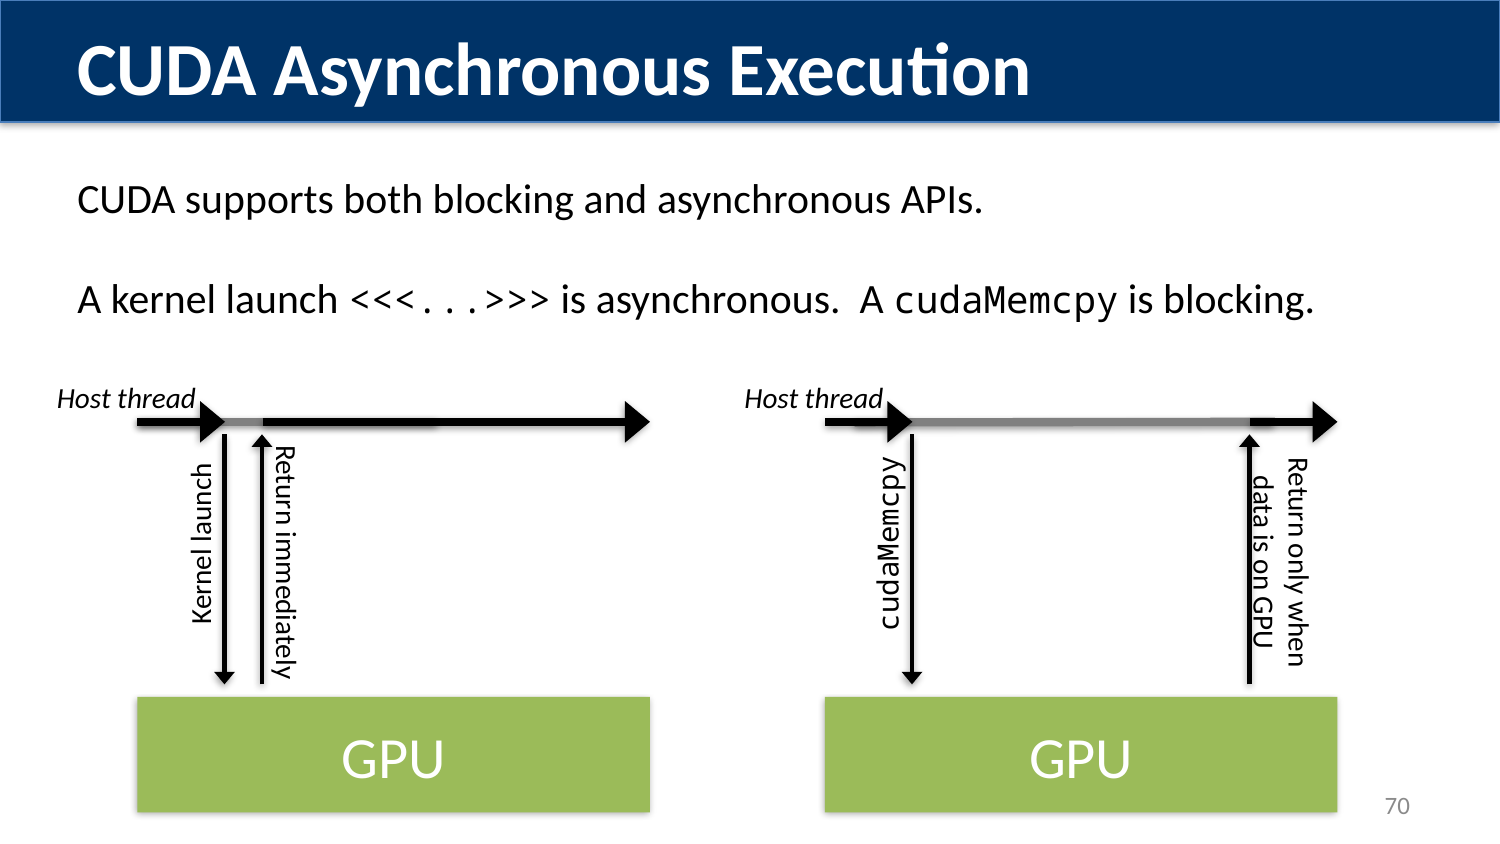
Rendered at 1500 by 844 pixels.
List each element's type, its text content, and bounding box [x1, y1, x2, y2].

text_box CUDA Asynchronous Execution [62, 13, 1475, 119]
text_box GPU [824, 696, 1338, 813]
slide_number 70 [1074, 782, 1425, 827]
text_box GPU [137, 696, 651, 813]
text_box cudaMemcpy [861, 441, 908, 647]
text_box CUDA supports both blocking and asynchronous APIs. A kernel launch <<<...>>> is asynchronous. A cudaMemcpy is blocking. [62, 164, 1463, 772]
text_box Host thread [42, 371, 212, 422]
text_box Return immediately [262, 433, 313, 703]
text_box Return only when data is on GPU [1240, 431, 1326, 703]
text_box [0, 0, 1500, 123]
text_box Kernel launch [174, 448, 221, 640]
text_box Host thread [729, 371, 899, 422]
